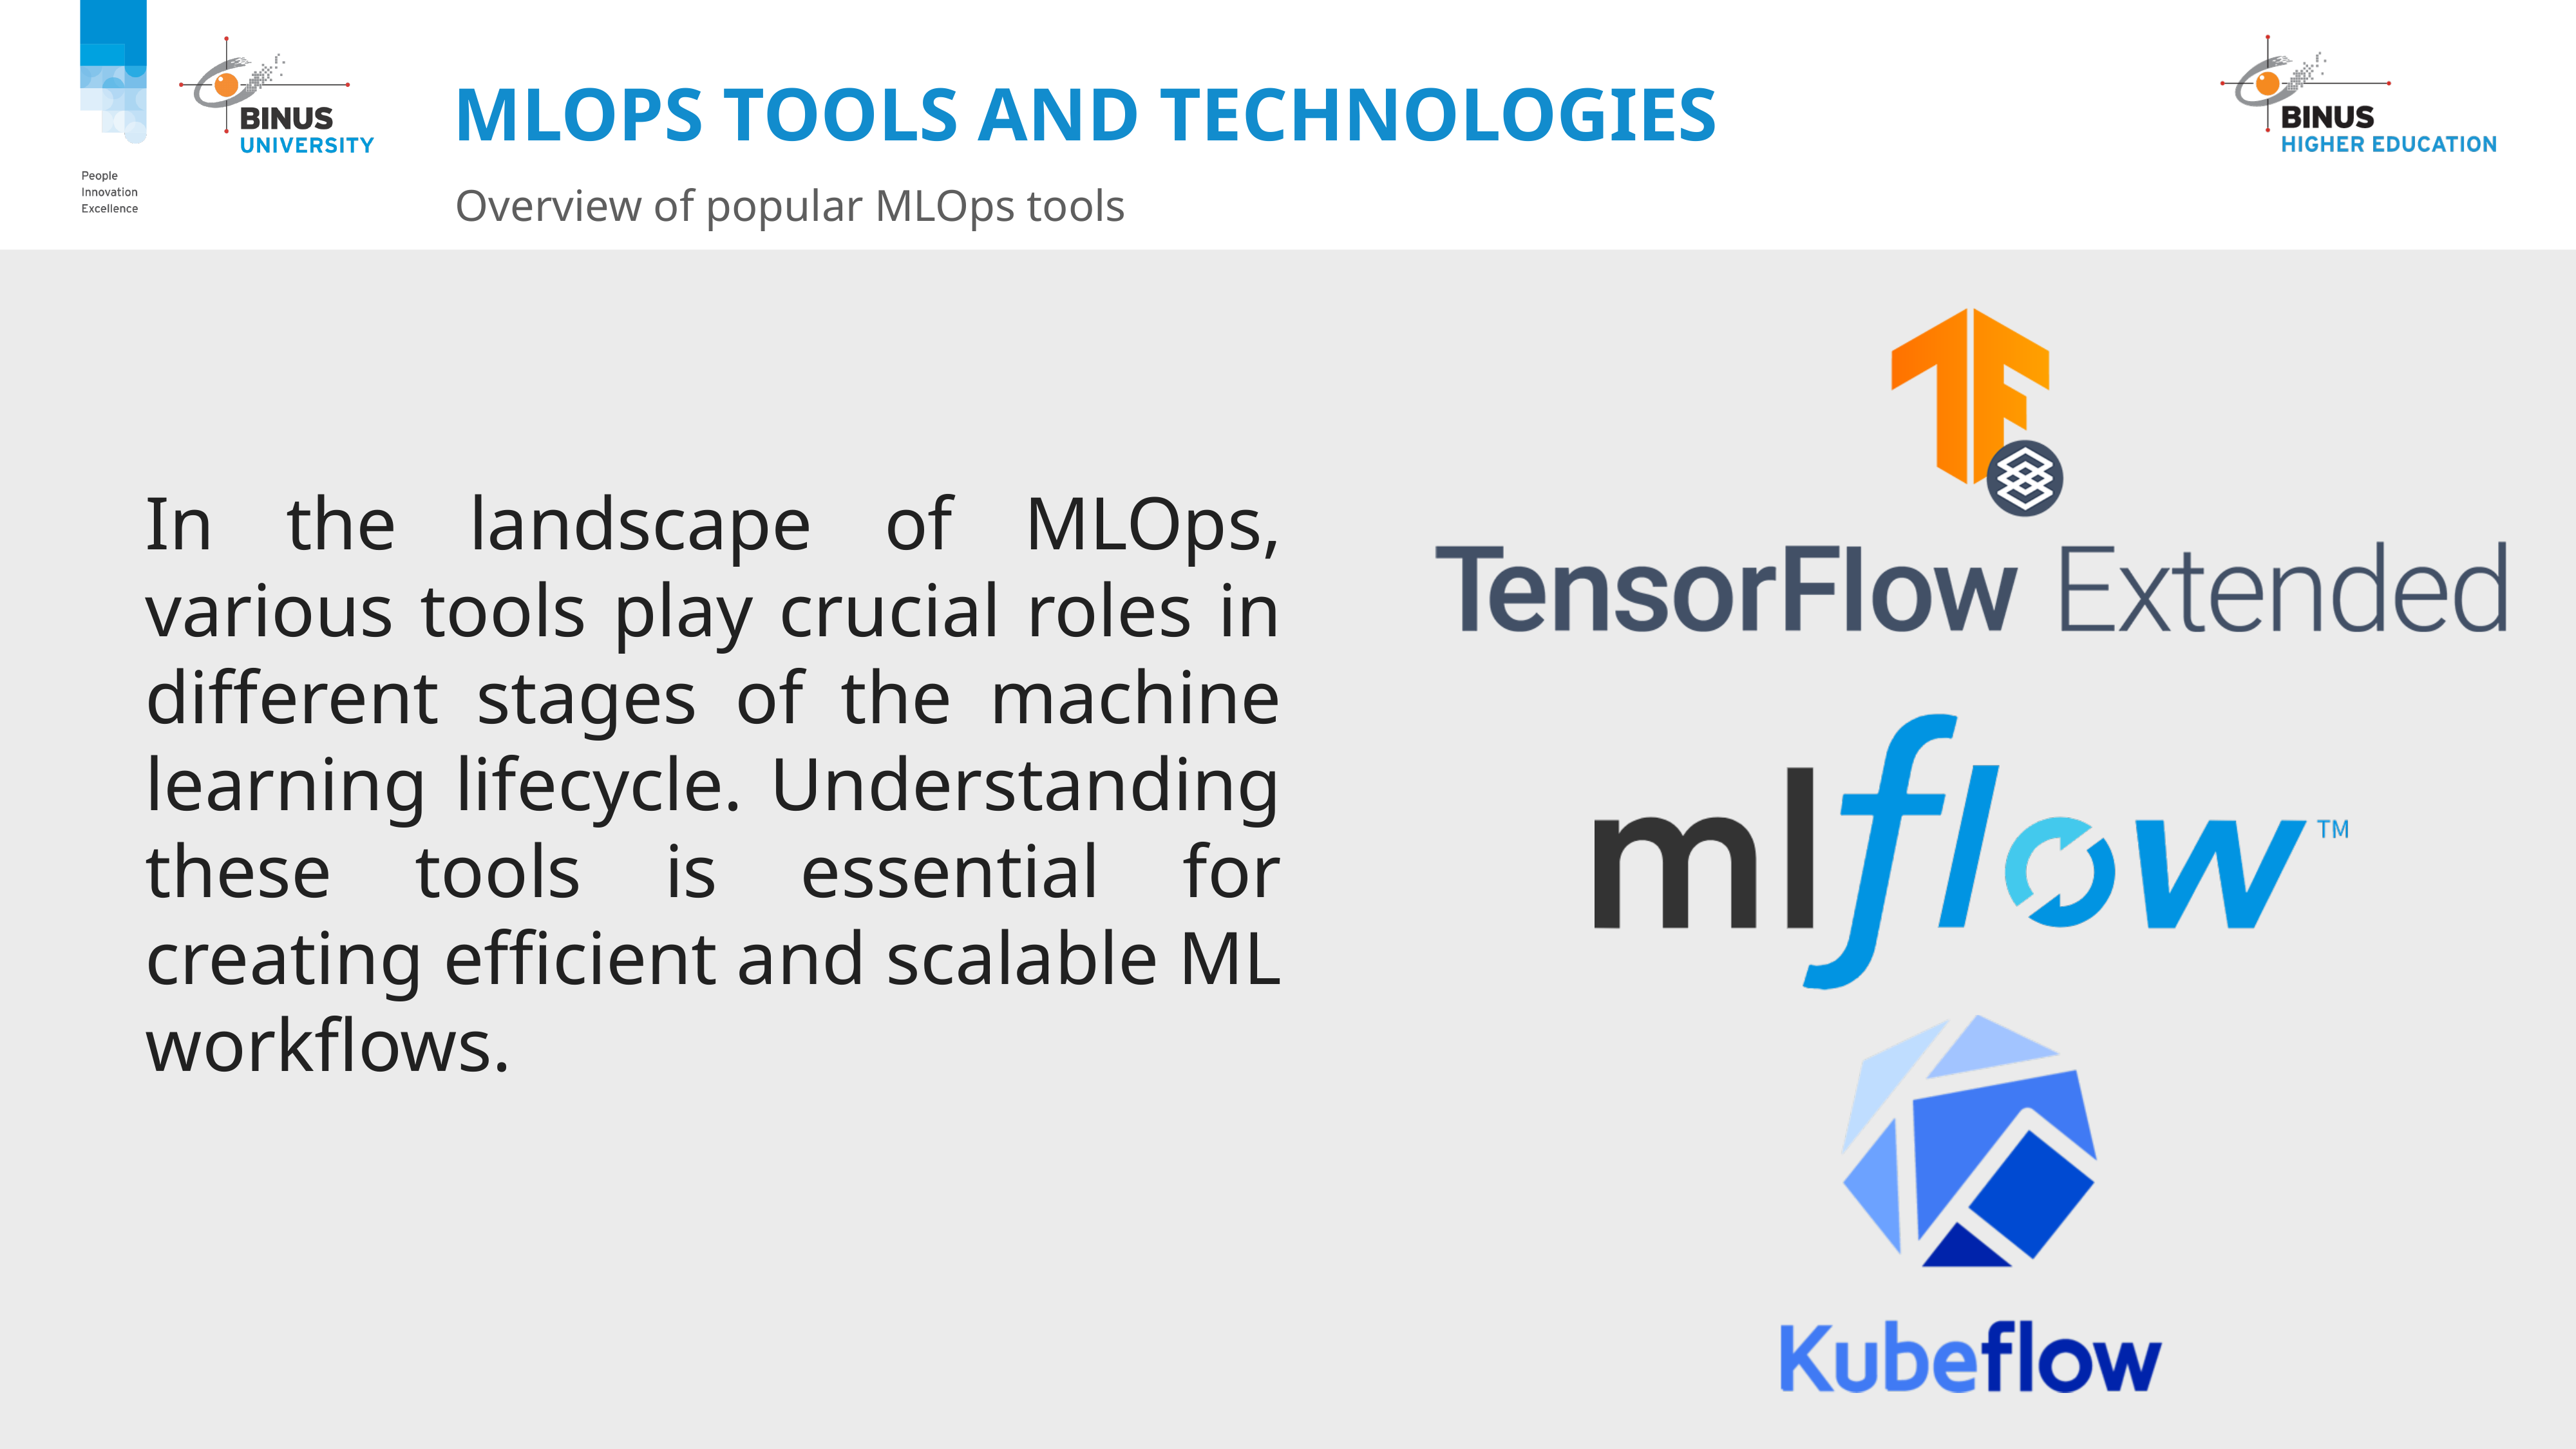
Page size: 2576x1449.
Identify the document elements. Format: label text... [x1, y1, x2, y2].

picture [1368, 0, 2576, 990]
picture [174, 25, 374, 161]
title MLOps Tools and Technologies [448, 79, 2189, 173]
list In the landscape of MLOps, various tools play crucial roles in different stages of the machine learning lifecycle. Understanding these tools is essential for creating efficient and scalable ML workflows. [48, 471, 1289, 1277]
picture [1781, 1015, 2164, 1393]
text_box Overview of popular MLOps tools [450, 173, 1133, 235]
picture [81, 146, 146, 213]
picture [80, 66, 147, 144]
